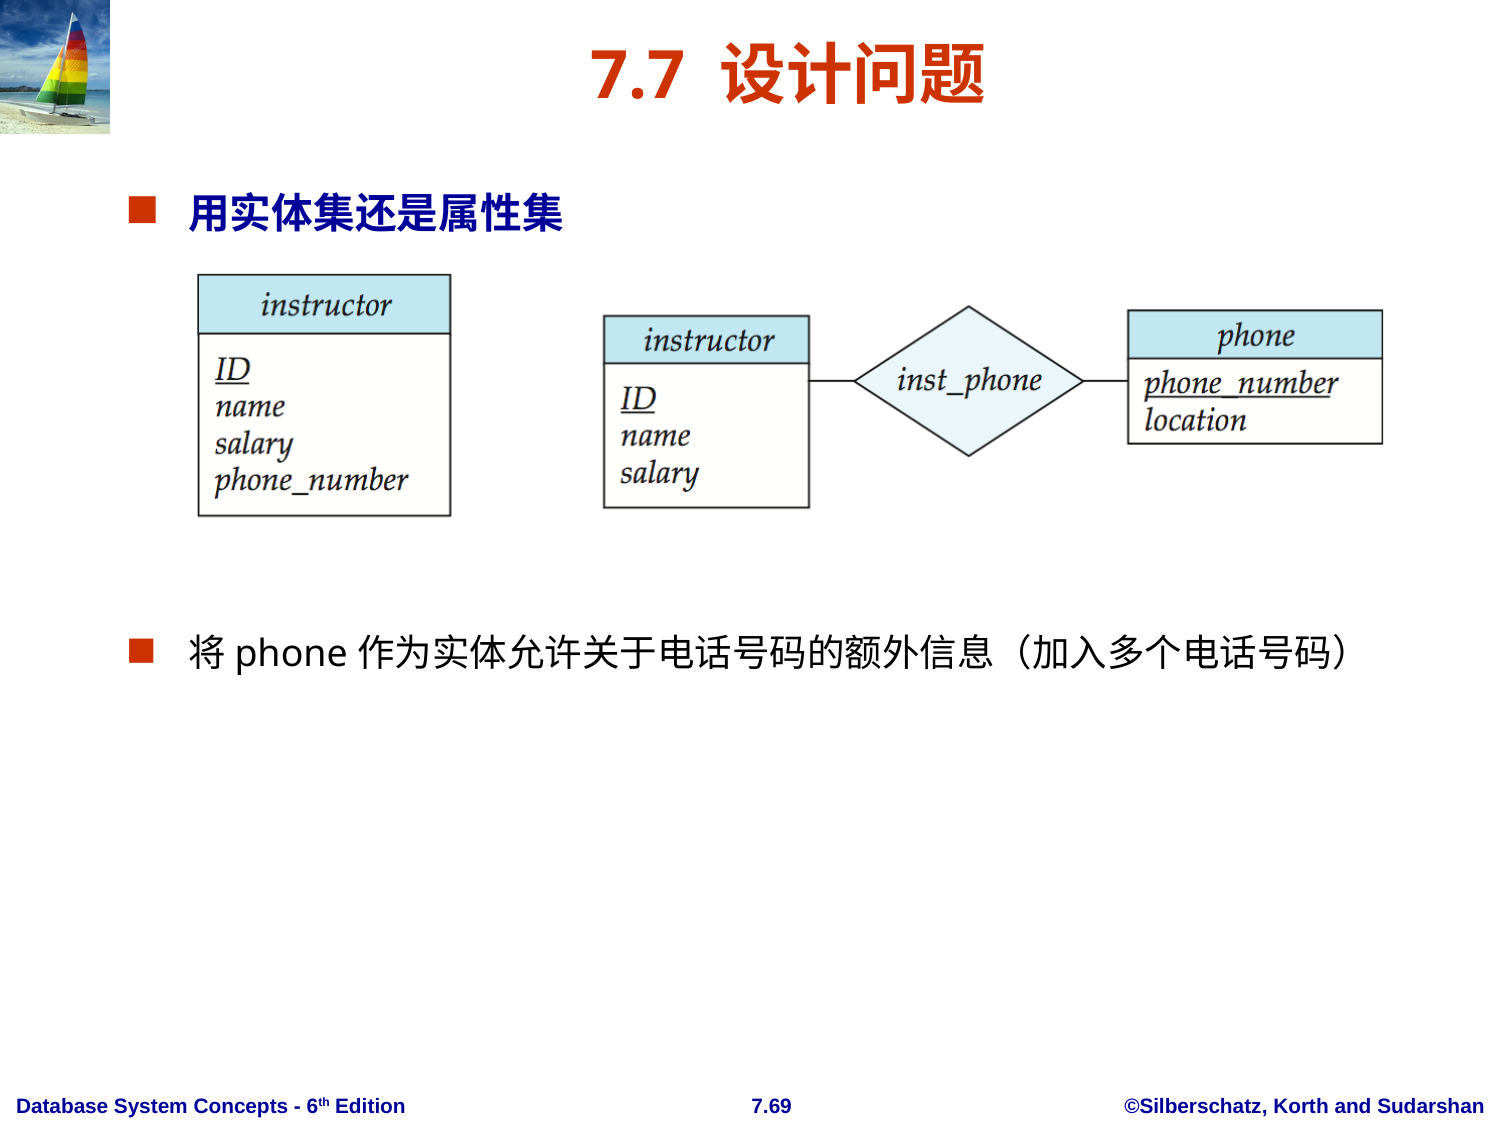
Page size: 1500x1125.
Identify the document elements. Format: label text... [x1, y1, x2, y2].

title 7.7 设计问题 [126, 19, 1451, 120]
picture [0, 0, 110, 134]
list 用实体集还是属性集 将phone作为实体允许关于电话号码的额外信息（加入多个电话号码） [116, 179, 1416, 1063]
picture [197, 271, 1384, 531]
